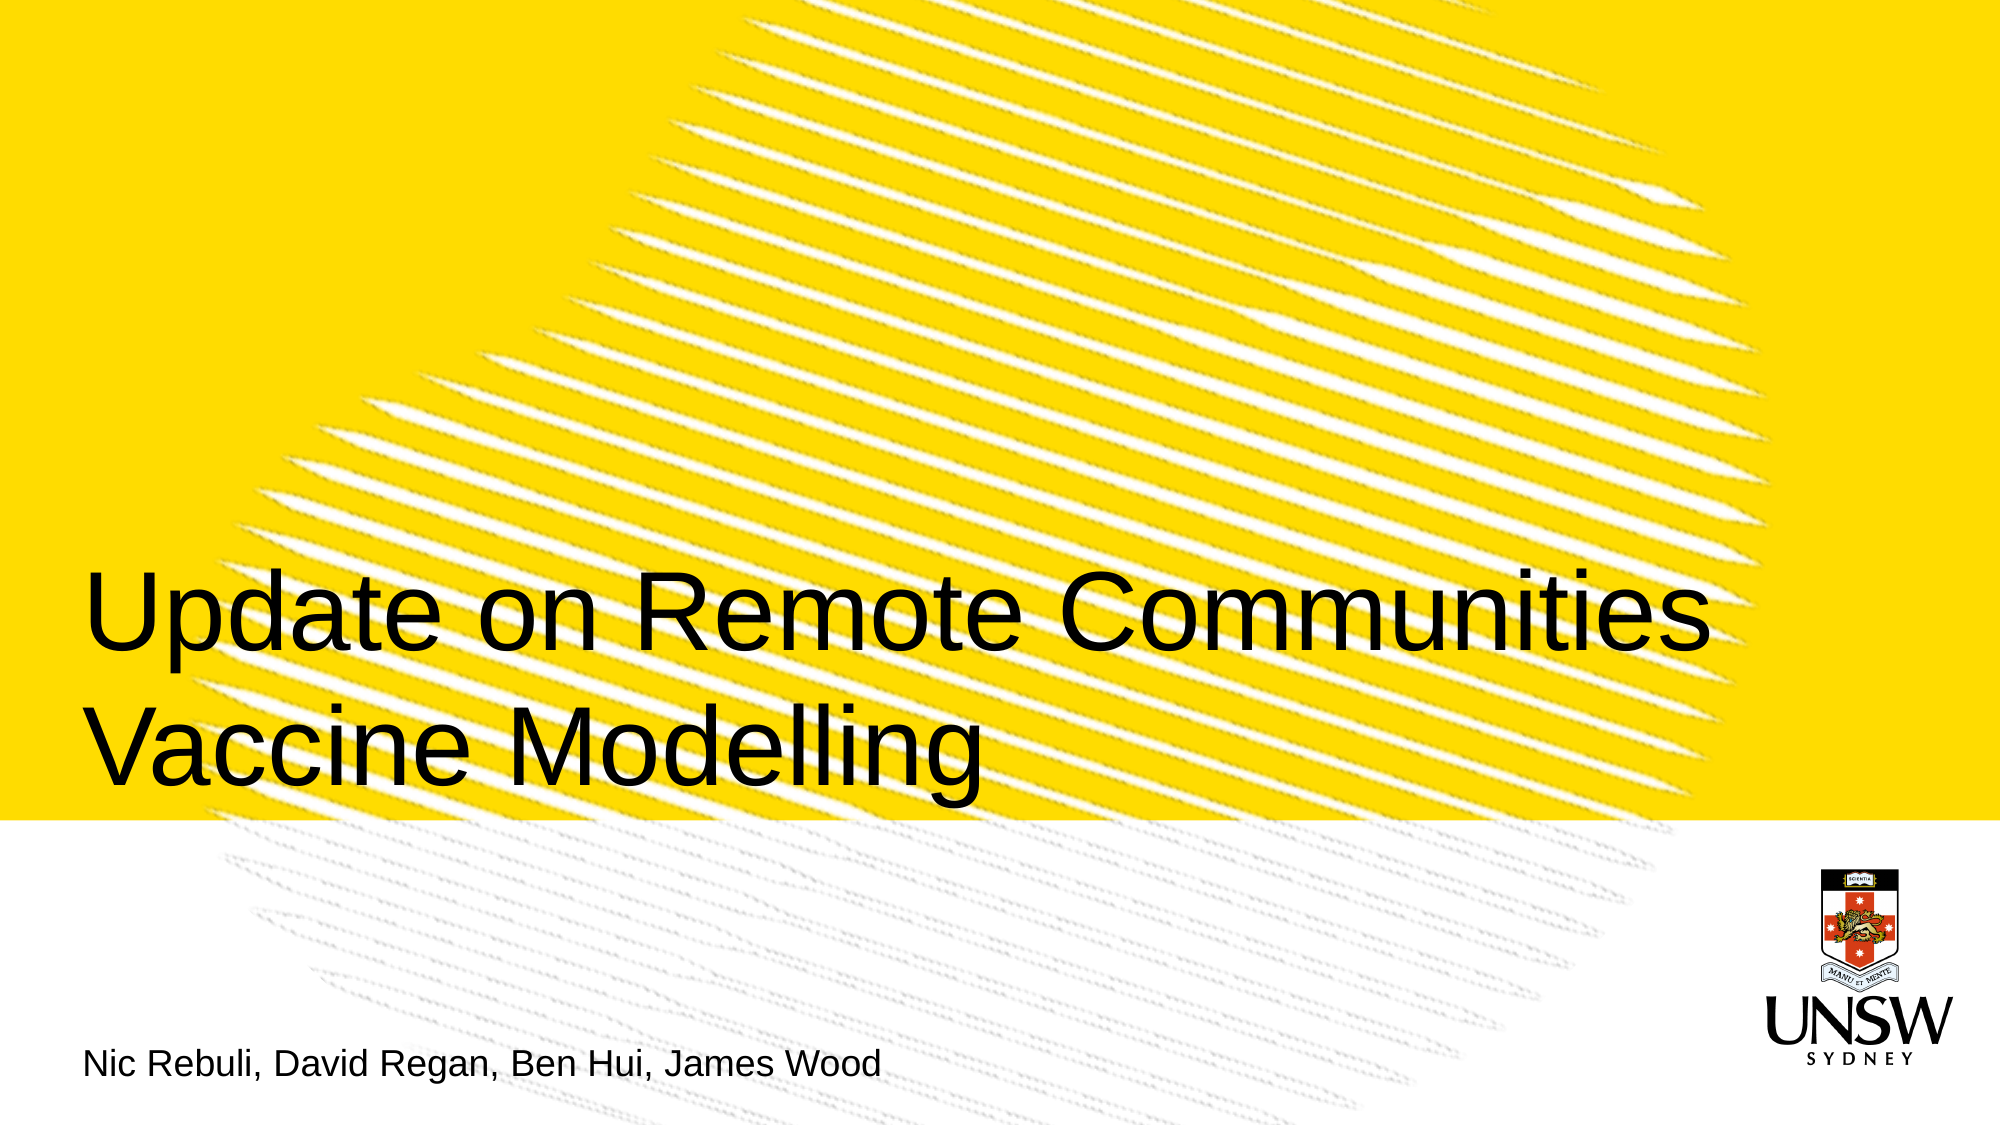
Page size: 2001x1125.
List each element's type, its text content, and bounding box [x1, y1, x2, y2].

picture [1755, 845, 1963, 1089]
text_box Nic Rebuli, David Regan, Ben Hui, James Wood [67, 1031, 955, 1092]
text_box Update on Remote Communities Vaccine Modelling [67, 530, 1916, 816]
